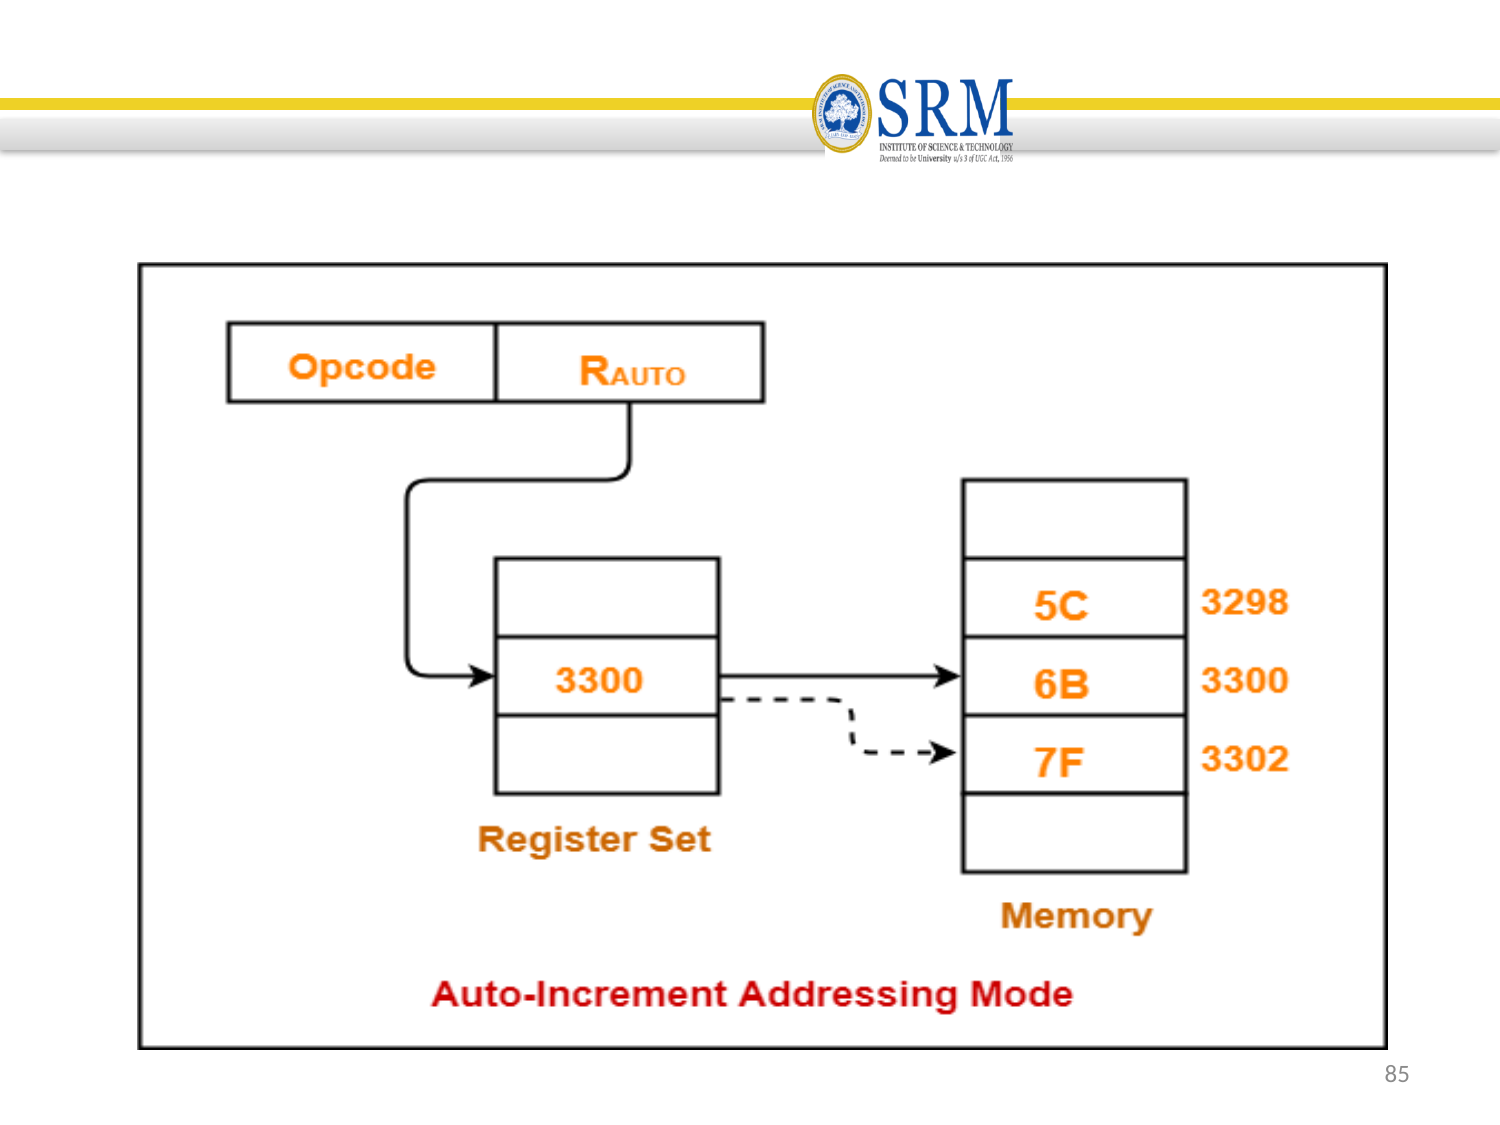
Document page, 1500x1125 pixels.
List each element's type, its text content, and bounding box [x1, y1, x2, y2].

slide_number 85 [1074, 1042, 1425, 1103]
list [137, 262, 1388, 1051]
picture [812, 74, 1013, 163]
